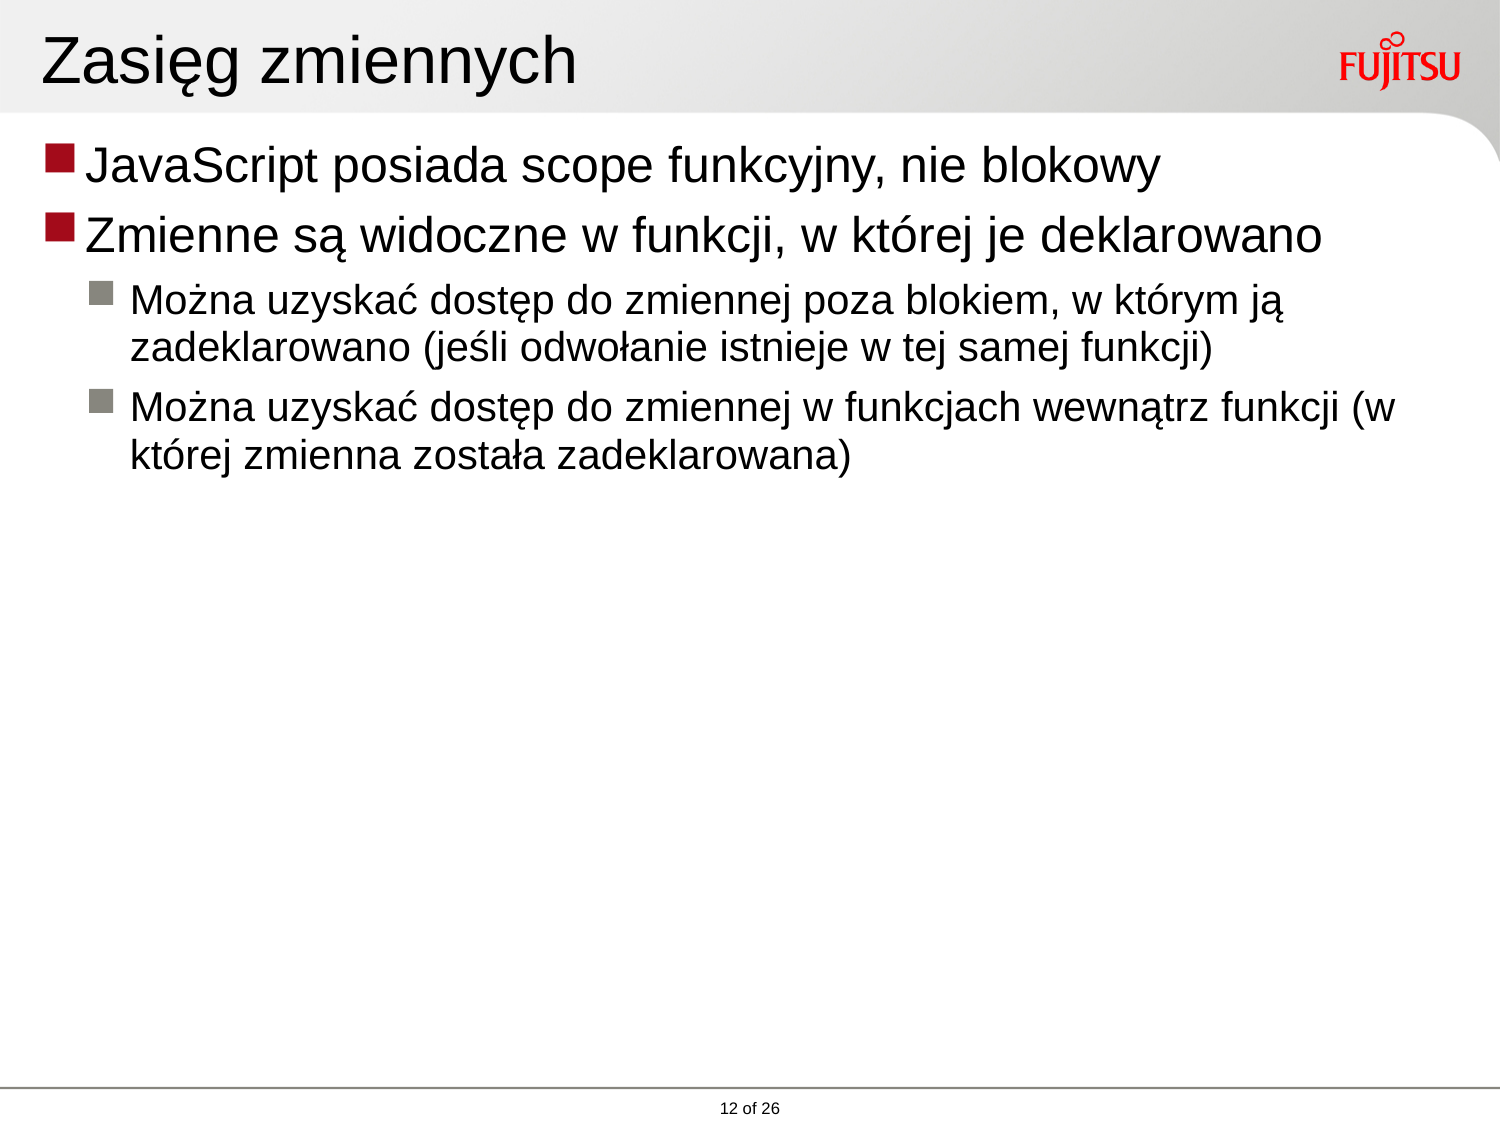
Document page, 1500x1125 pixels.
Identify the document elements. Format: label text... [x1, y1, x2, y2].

title Zasięg zmiennych [41, 0, 1341, 115]
list JavaScript posiada scope funkcyjny, nie blokowy Zmienne są widoczne w funkcji, w której je deklarowano Można uzyskać dostęp do zmiennej poza blokiem, w którym ją zadeklarowano (jeśli odwołanie istnieje w tej samej funkcji) Można uzyskać dostęp do zmiennej w funkcjach wewnątrz funkcji (w której zmienna została zadeklarowana) [41, 137, 1459, 1059]
picture [0, 0, 1500, 176]
